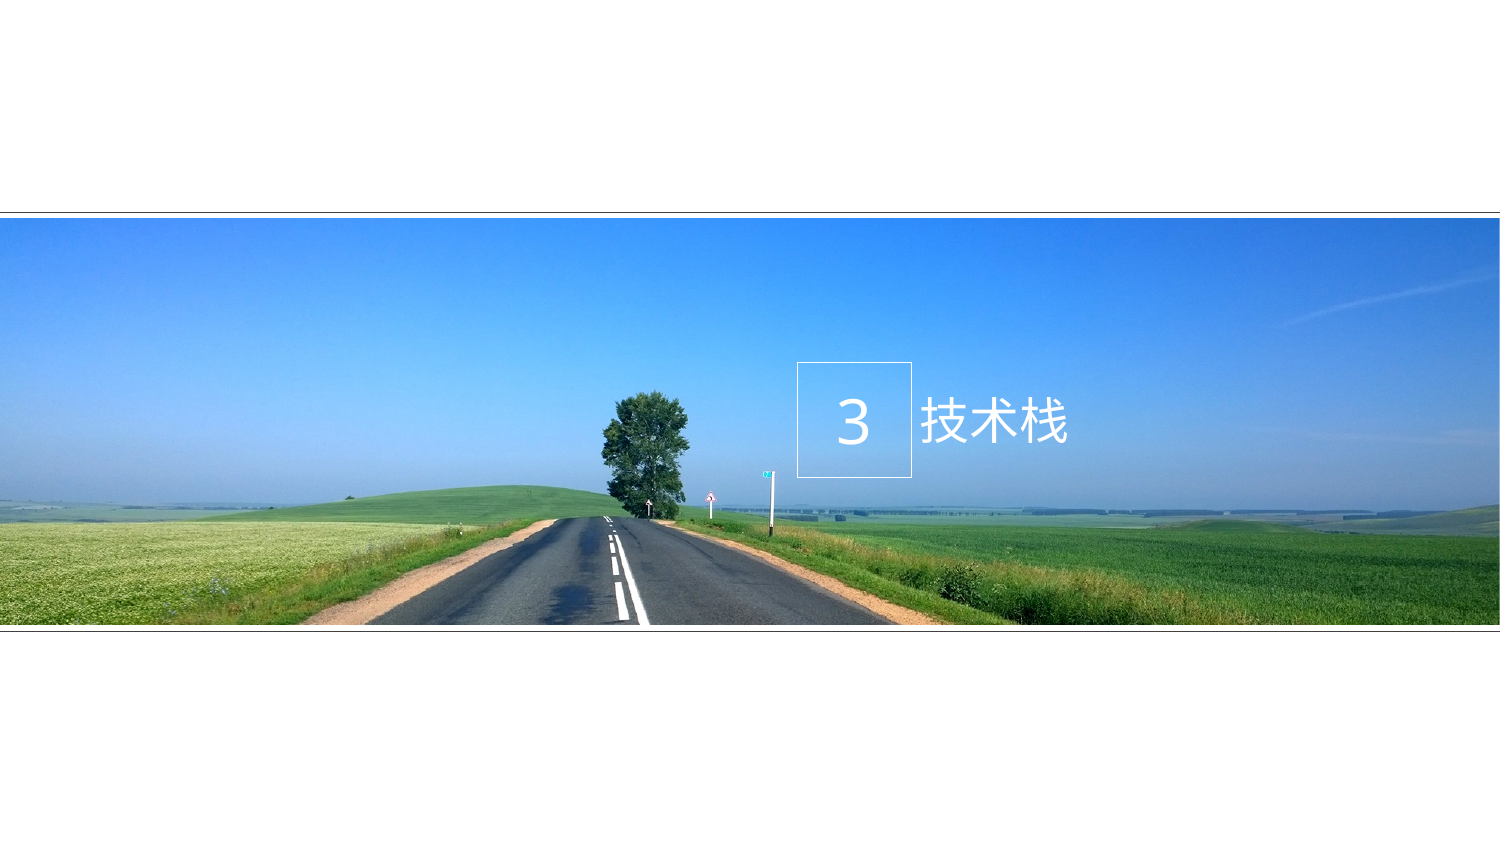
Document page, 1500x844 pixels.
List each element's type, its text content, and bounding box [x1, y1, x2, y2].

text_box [796, 362, 912, 478]
picture [0, 218, 1500, 625]
text_box 技术栈 [917, 382, 1148, 457]
